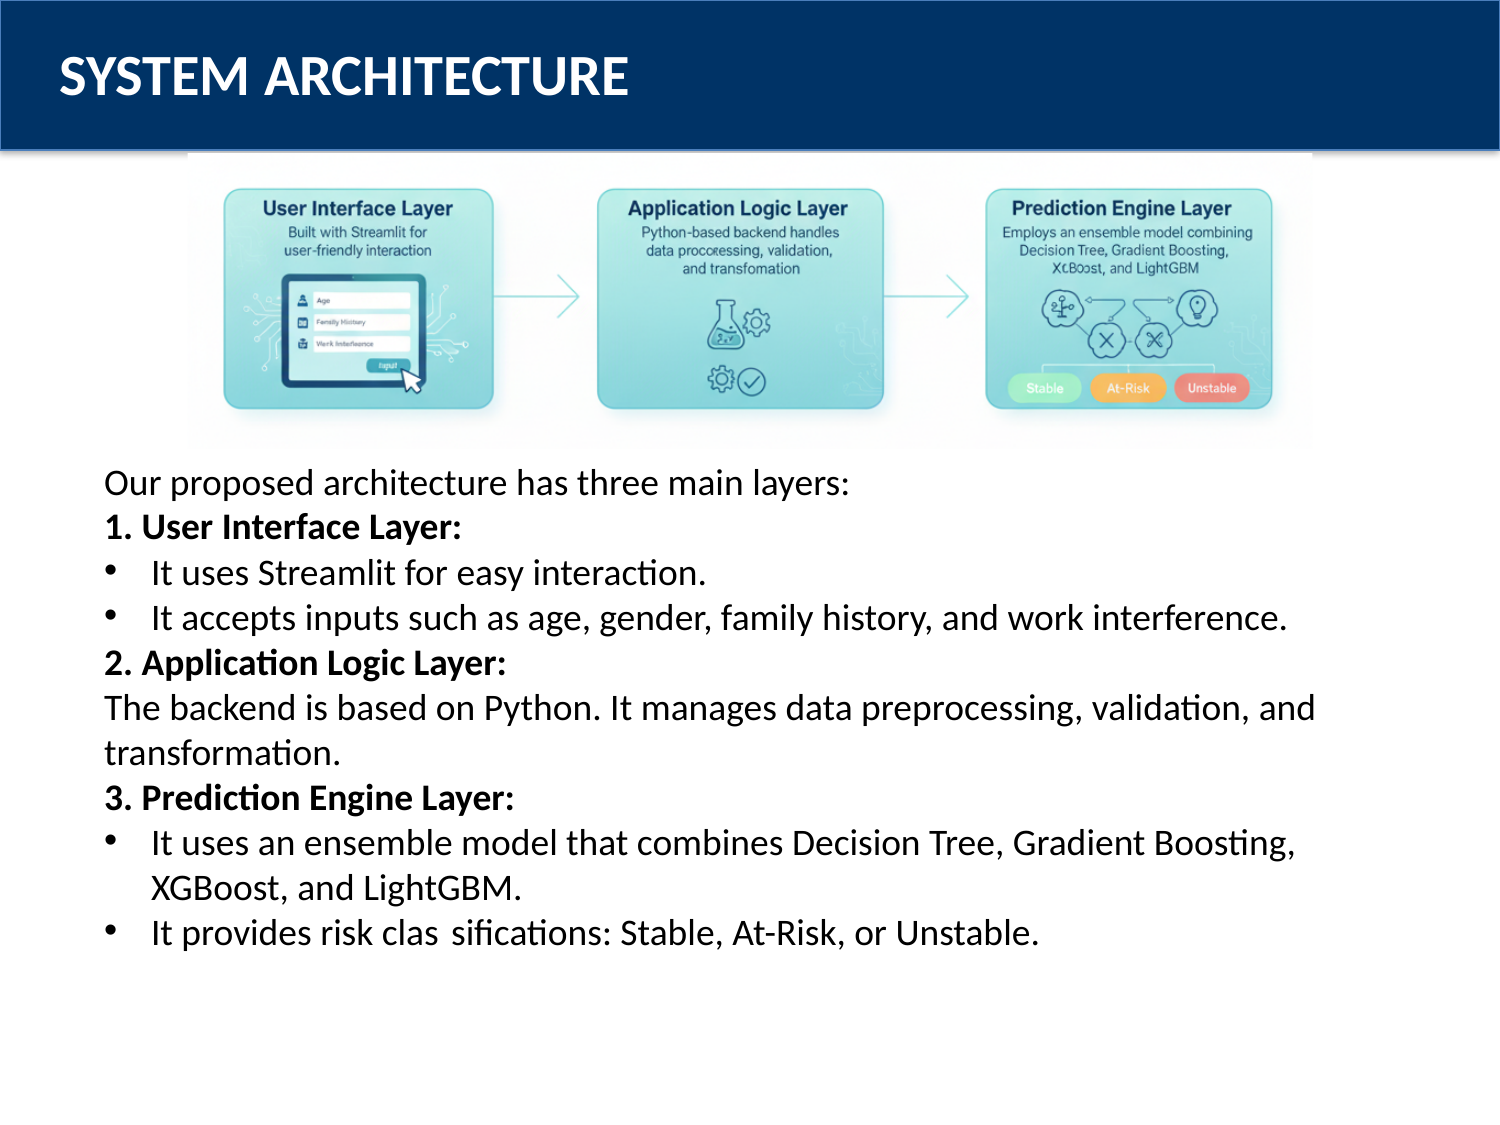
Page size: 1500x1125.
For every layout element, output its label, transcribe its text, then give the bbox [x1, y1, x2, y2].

text_box [0, 0, 1500, 151]
text_box SYSTEM ARCHITECTURE [45, 0, 729, 115]
text_box Our proposed architecture has three main layers: 1. User Interface Layer: It uses Streamlit for easy interaction. It accepts inputs such as age, gender, family history, and work interference. 2. Application Logic Layer: The backend is based on Python. It manages data preprocessing, validation, and transformation. 3. Prediction Engine Layer: It uses an ensemble model that combines Decision Tree, Gradient Boosting, XGBoost, and LightGBM. It provides risk clas sifications: Stable, At-Risk, or Unstable. [89, 450, 1440, 960]
picture [187, 152, 1313, 449]
